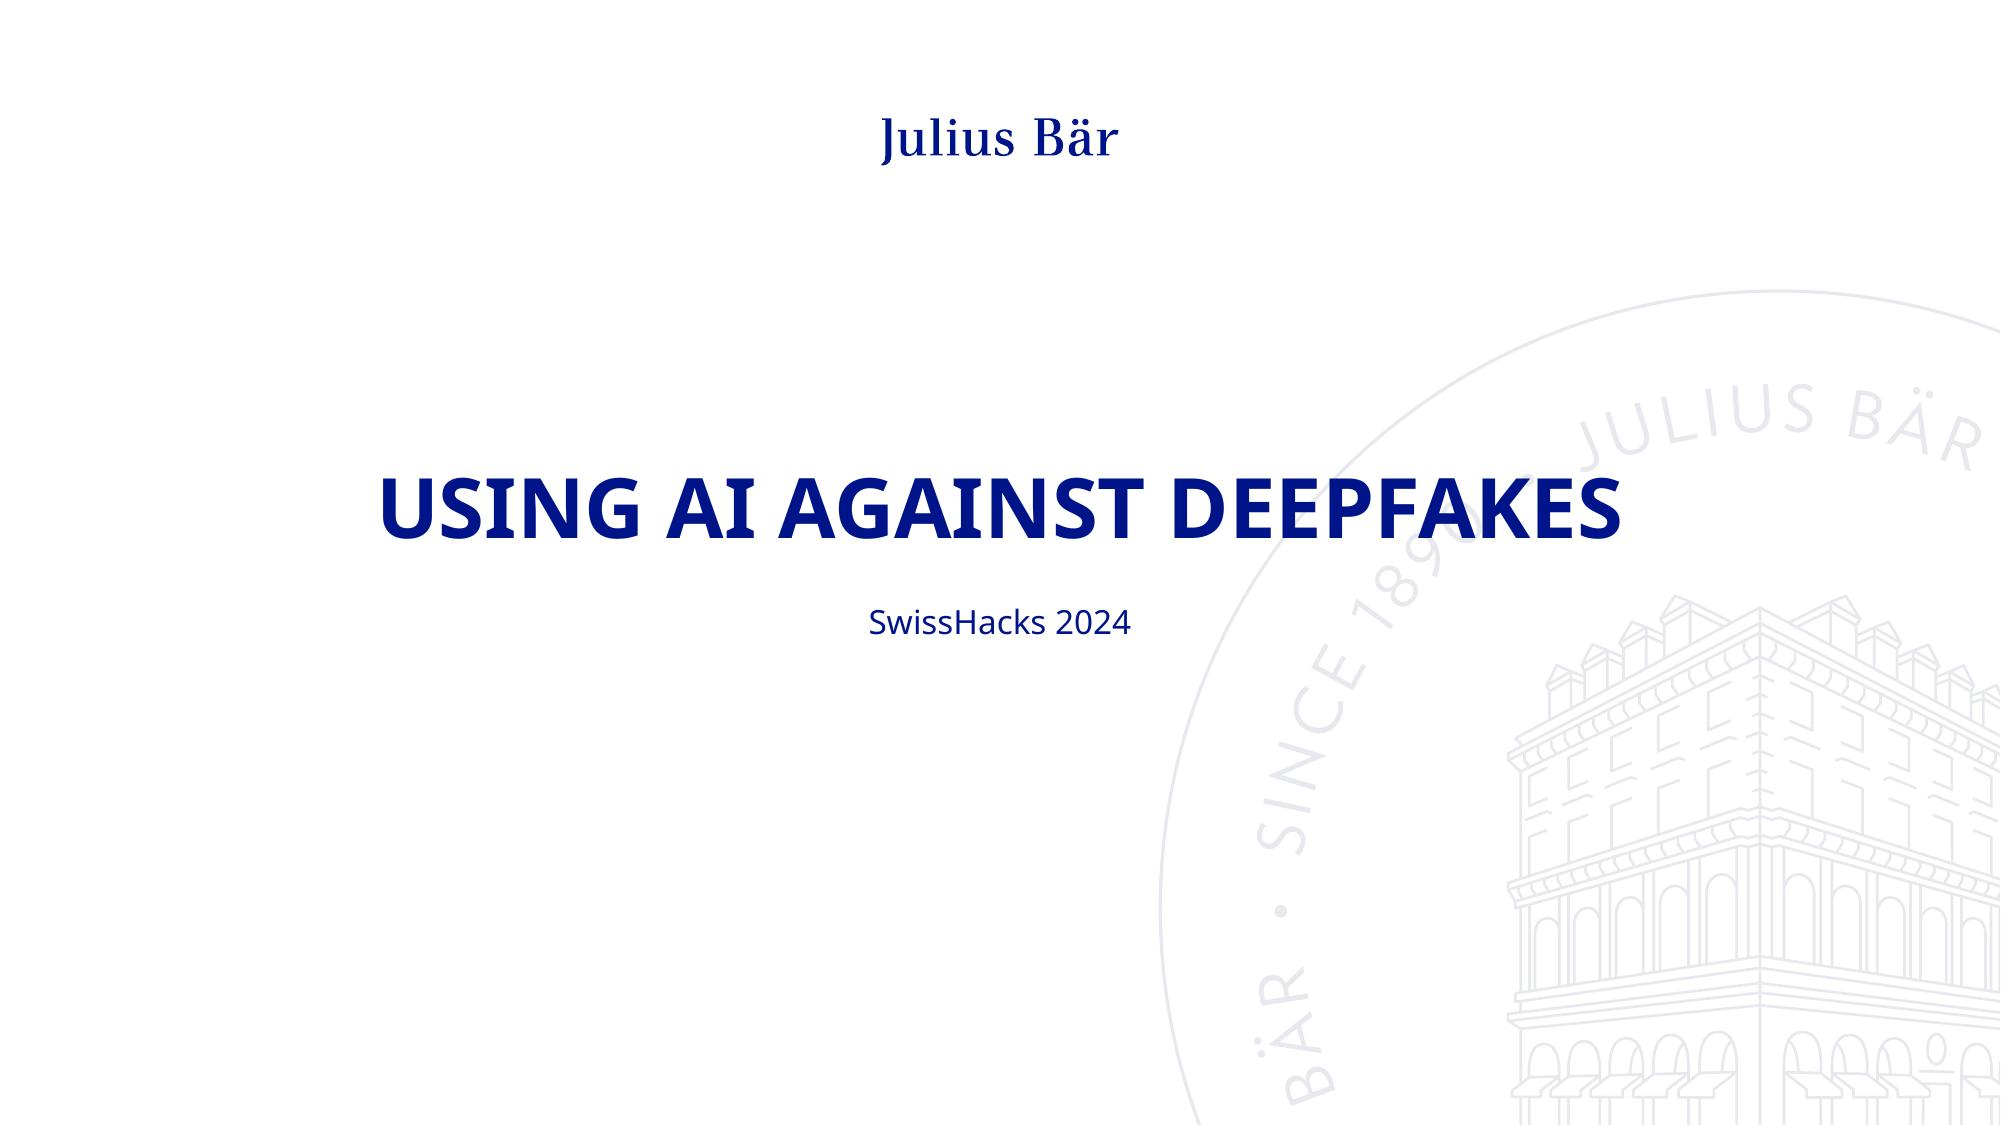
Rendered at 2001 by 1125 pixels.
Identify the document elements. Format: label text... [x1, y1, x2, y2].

list Using AI against DeepFakes SwissHacks 2024 [90, 78, 1910, 1024]
